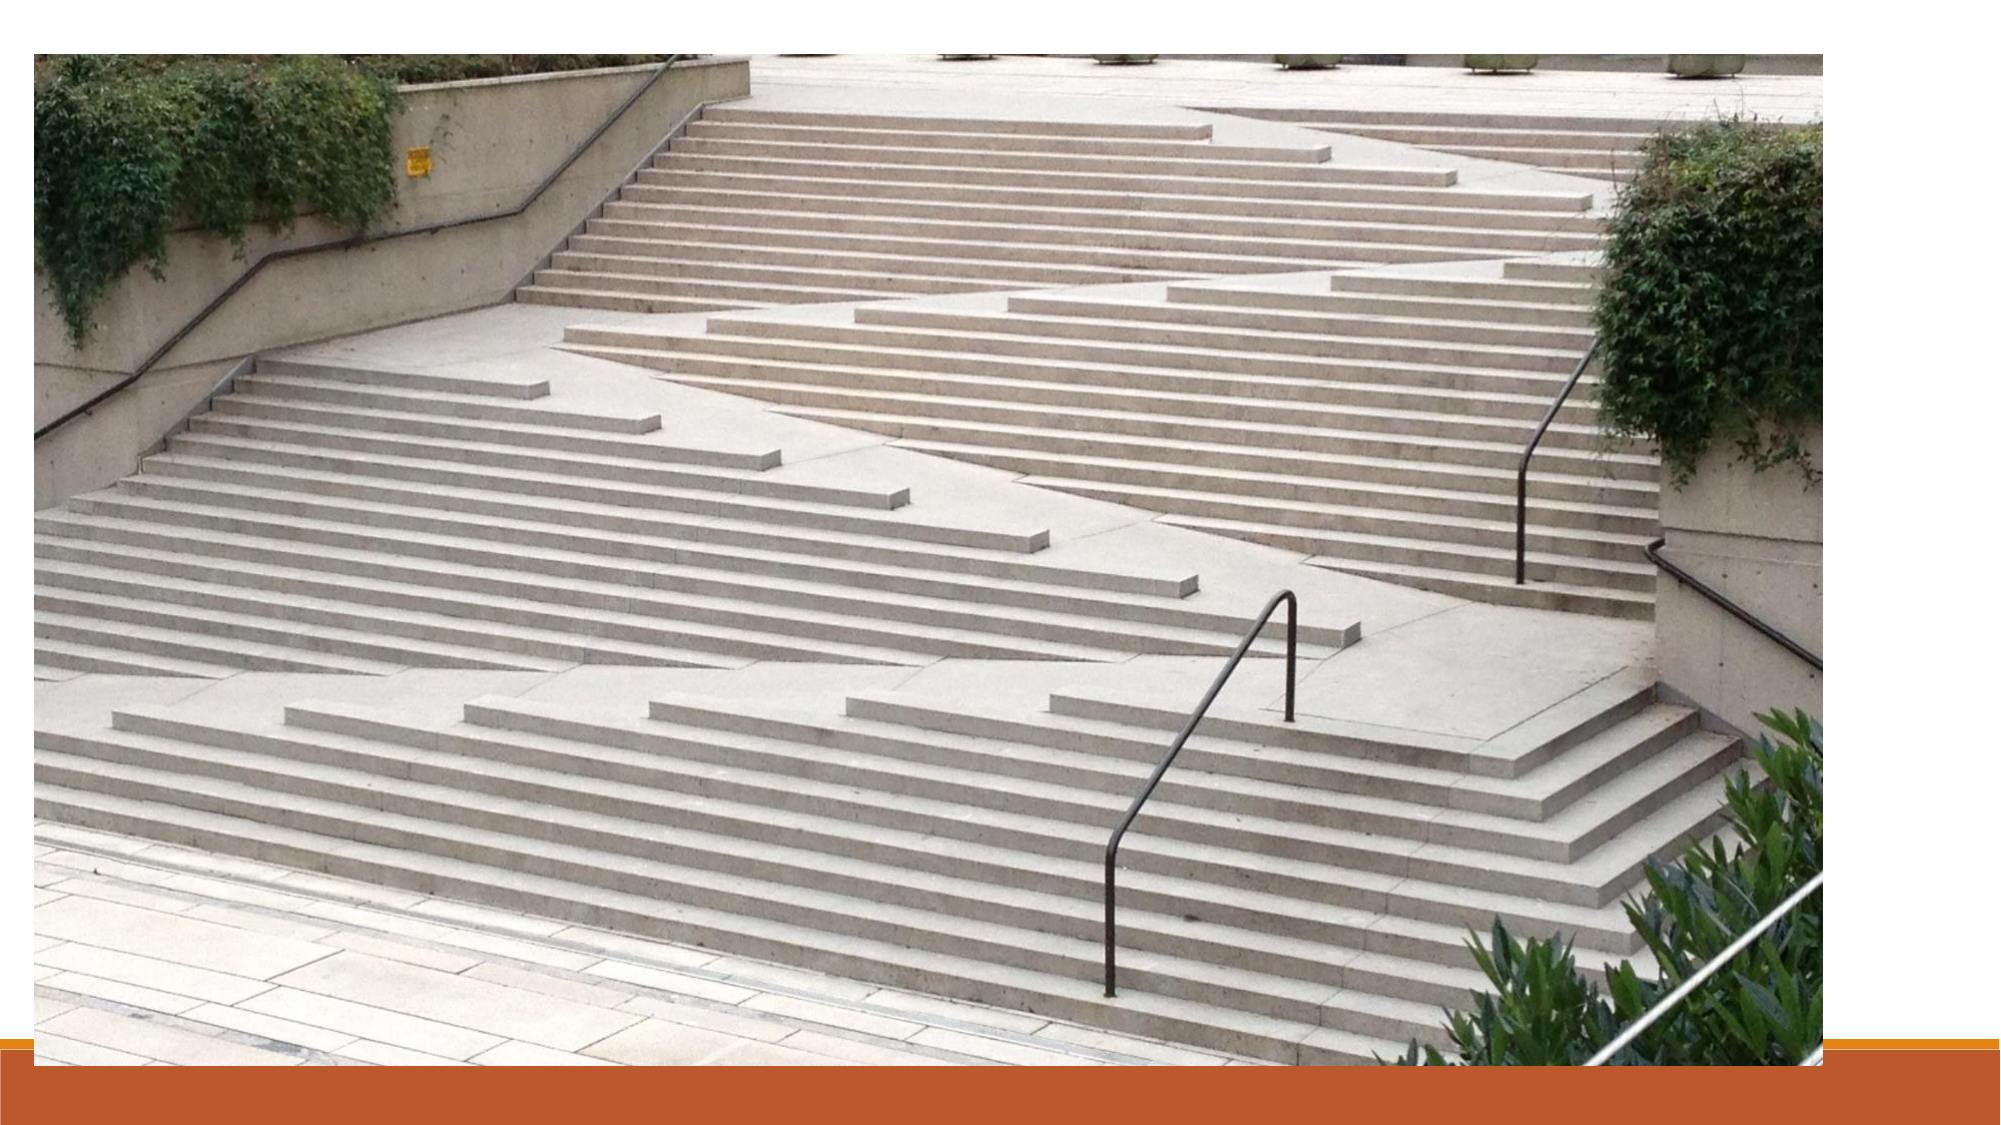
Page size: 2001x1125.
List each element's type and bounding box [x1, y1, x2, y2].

picture [33, 53, 1823, 1067]
